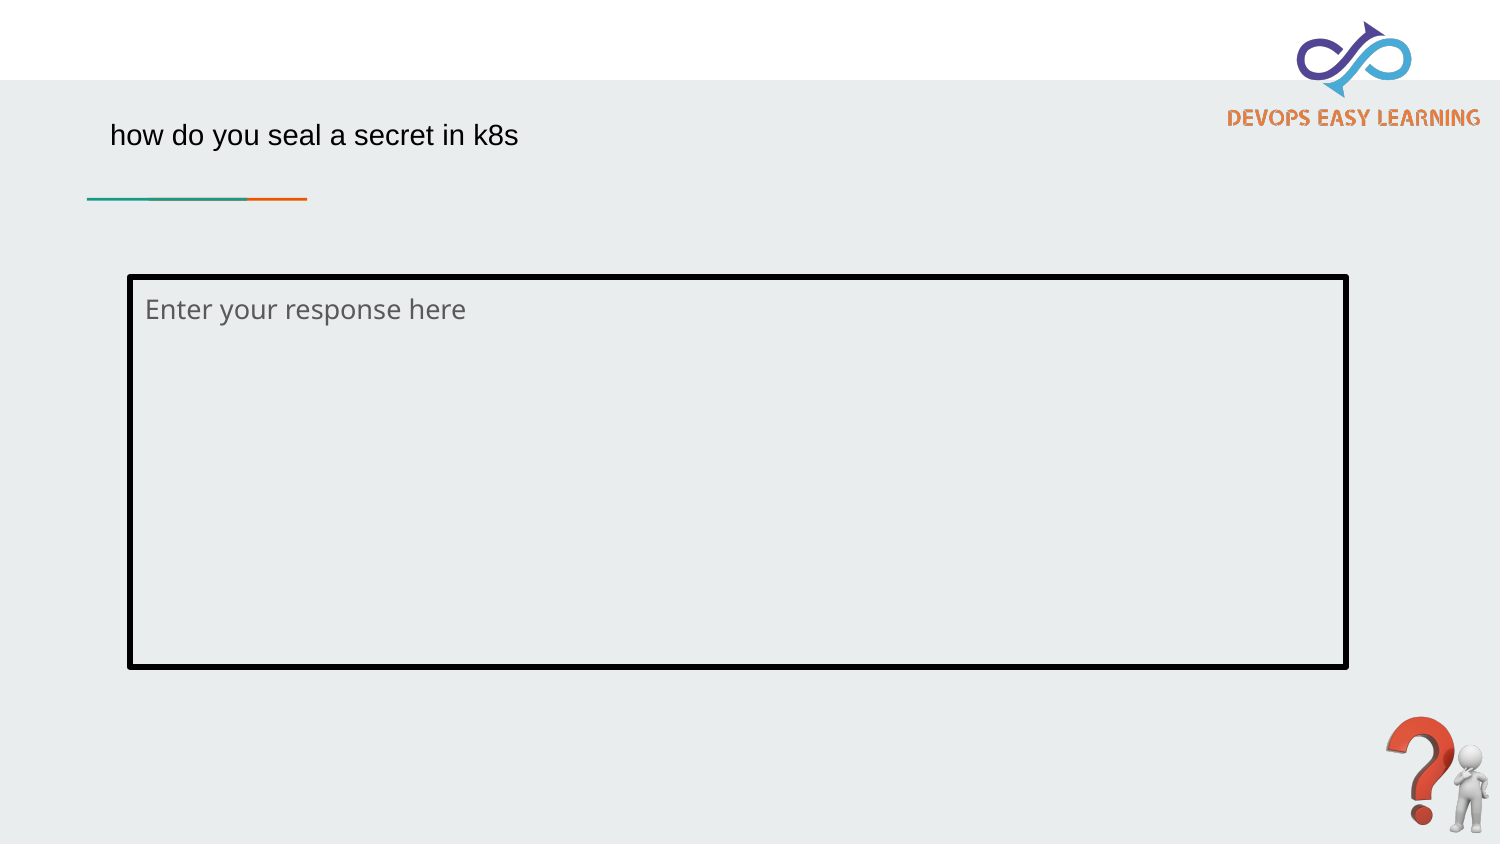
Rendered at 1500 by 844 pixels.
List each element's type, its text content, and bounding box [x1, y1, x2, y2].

text_box how do you seal a secret in k8s [95, 101, 1226, 272]
picture [1216, 9, 1492, 148]
picture [1378, 706, 1500, 844]
text_box Enter your response here [129, 277, 1346, 667]
